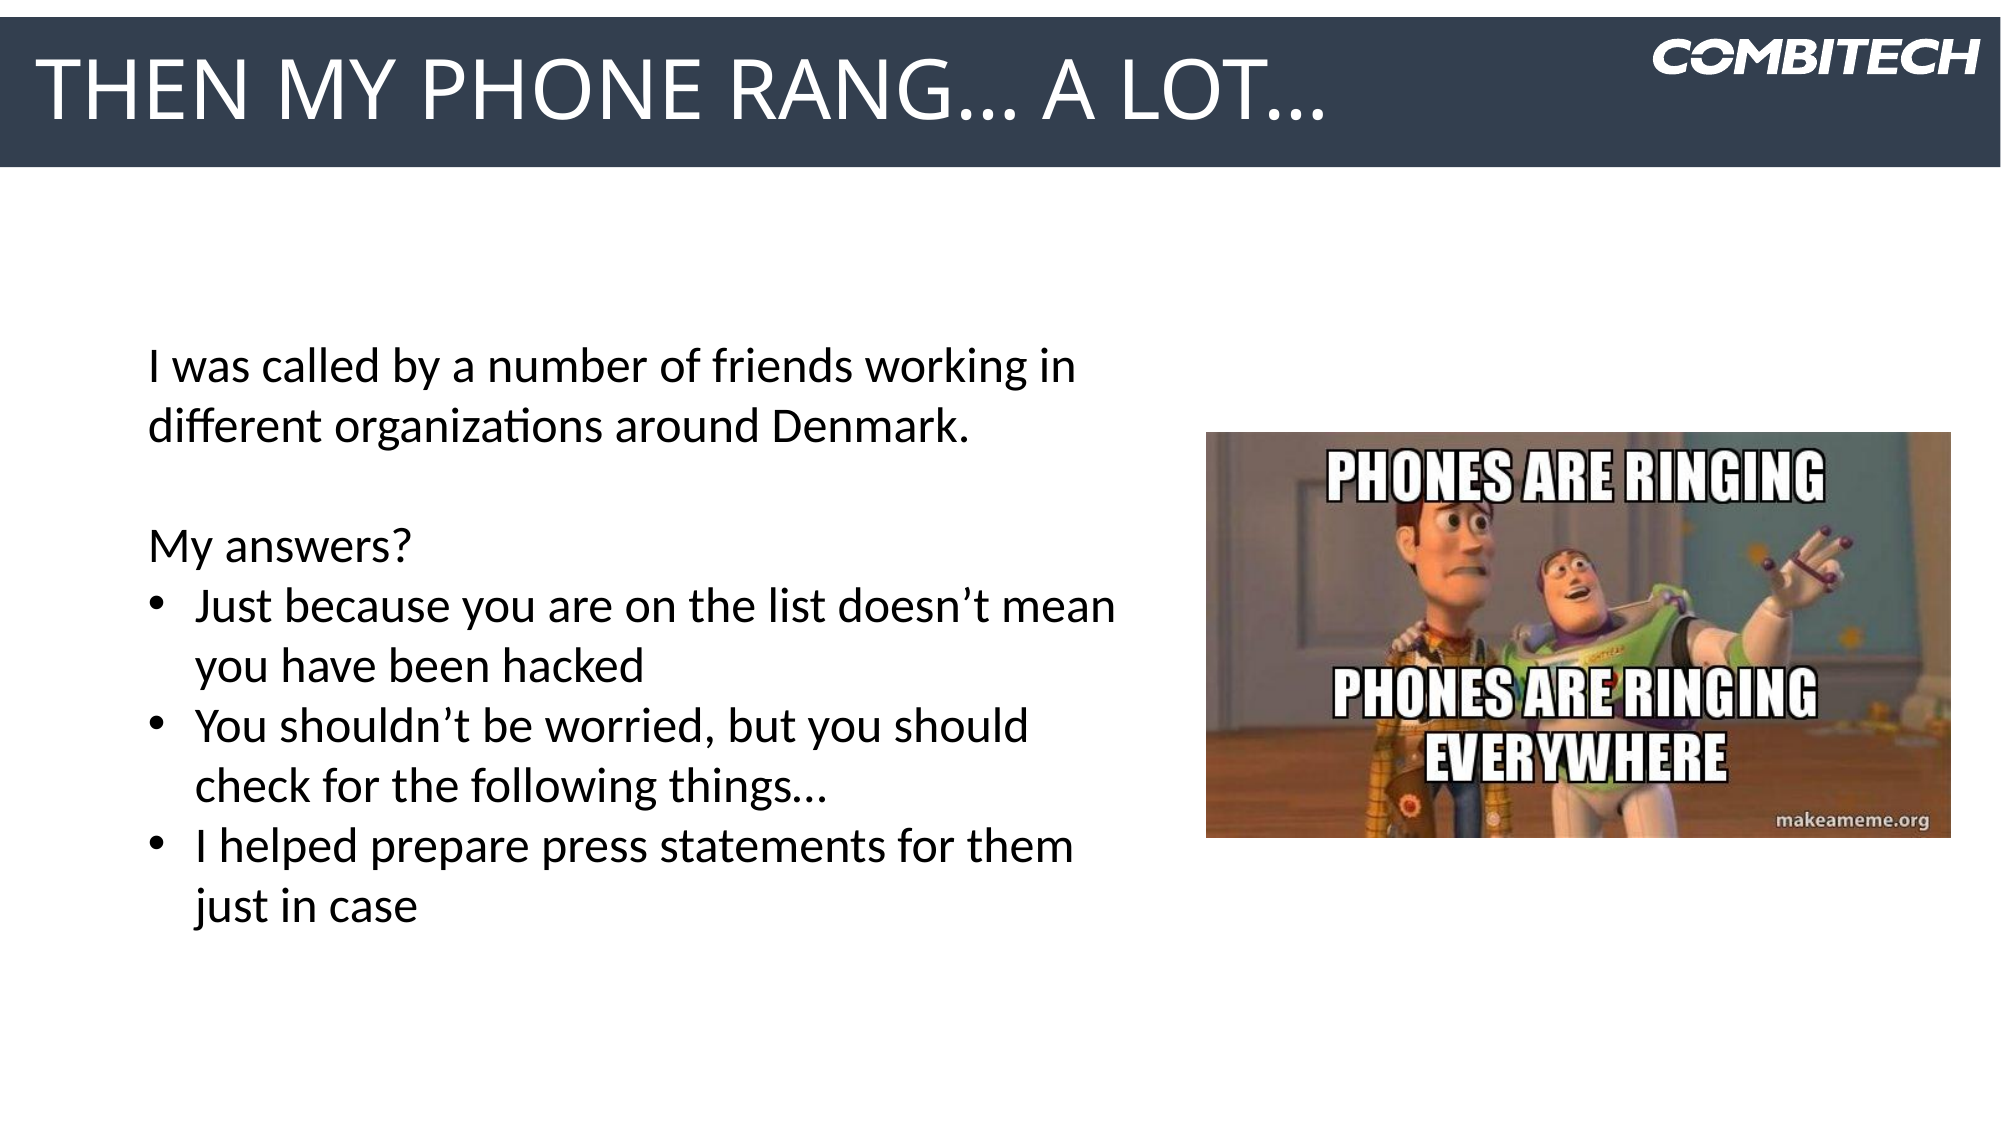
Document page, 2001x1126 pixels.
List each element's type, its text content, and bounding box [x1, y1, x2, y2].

picture [1206, 432, 1951, 838]
text_box I was called by a number of friends working in different organizations around Denmark. My answers? Just because you are on the list doesn’t mean you have been hacked You shouldn’t be worried, but you should check for the following things… I helped prepare press statements for them just in case [133, 324, 1141, 940]
title Then my phone rang… A lot… [19, 17, 1801, 168]
